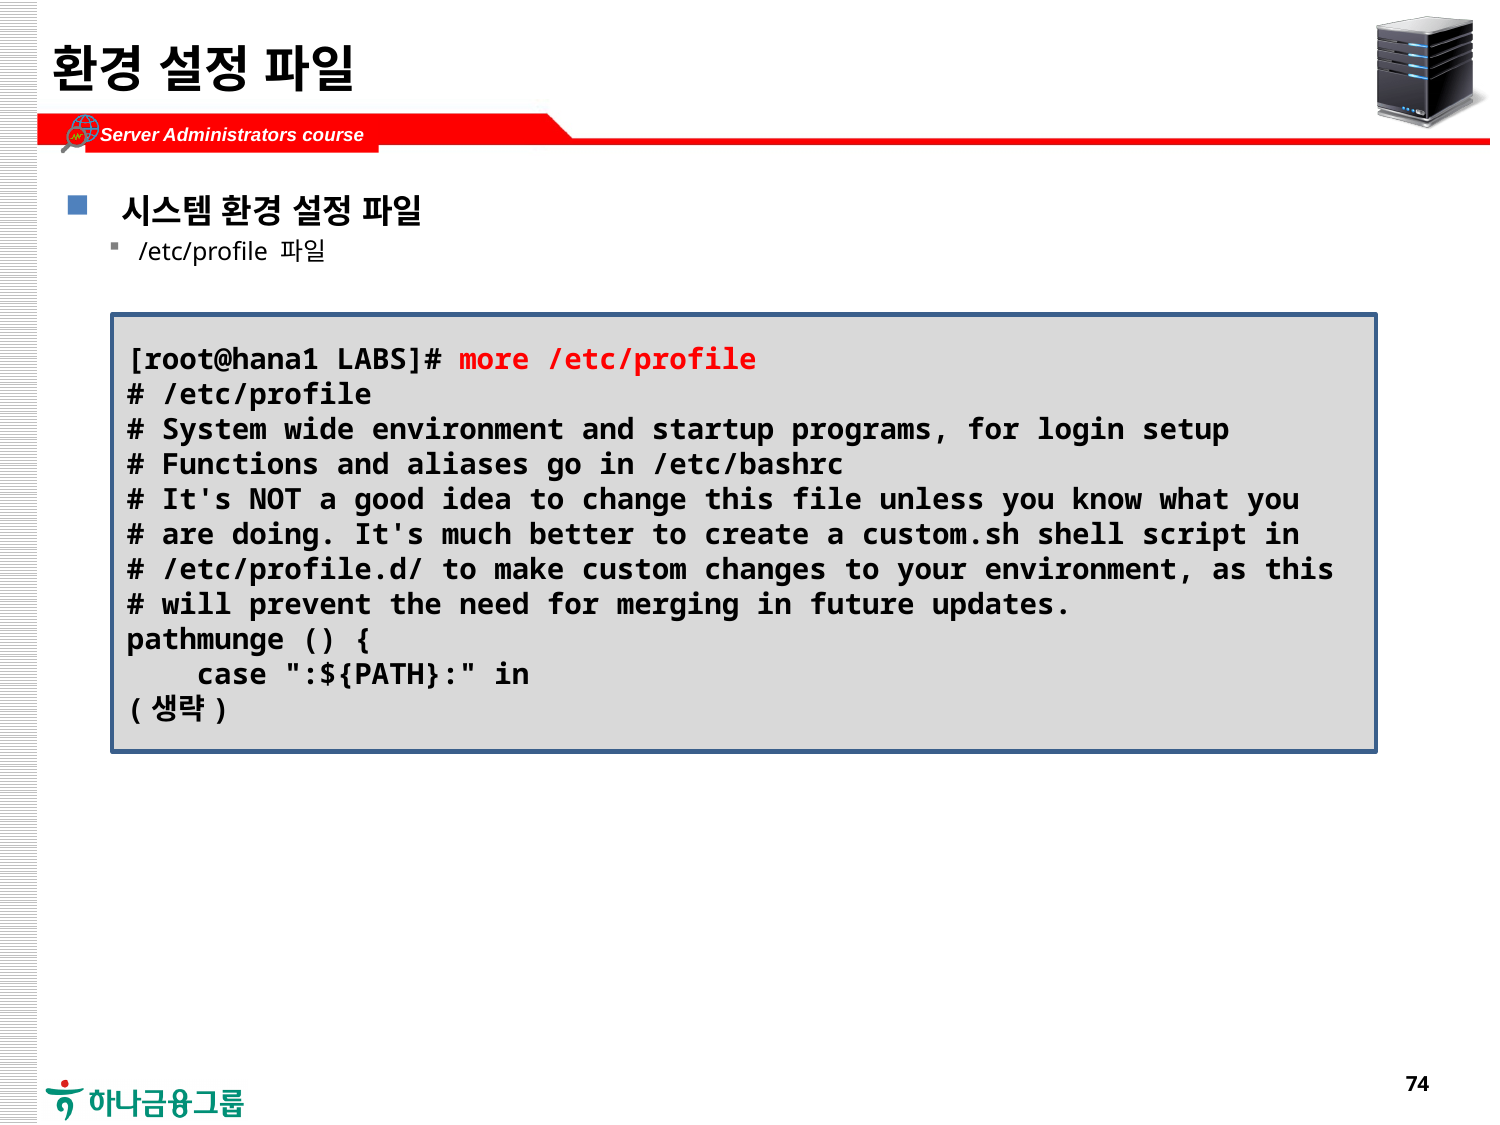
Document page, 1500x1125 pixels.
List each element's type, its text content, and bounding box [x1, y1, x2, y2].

text_box [root@hana1 LABS]# more /etc/profile # /etc/profile # System wide environment and startup programs, for login setup # Functions and aliases go in /etc/bashrc # It's NOT a good idea to change this file unless you know what you # are doing. It's much better to create a custom.sh shell script in # /etc/profile.d/ to make custom changes to your environment, as this # will prevent the need for merging in future updates. pathmunge () { case ":${PATH}:" in (생략) [110, 312, 1378, 754]
title 환경 설정 파일 [37, 22, 1425, 113]
picture [38, 7, 1495, 167]
picture [41, 1079, 248, 1121]
list 시스템 환경 설정 파일 /etc/profile 파일 [50, 162, 1425, 1038]
